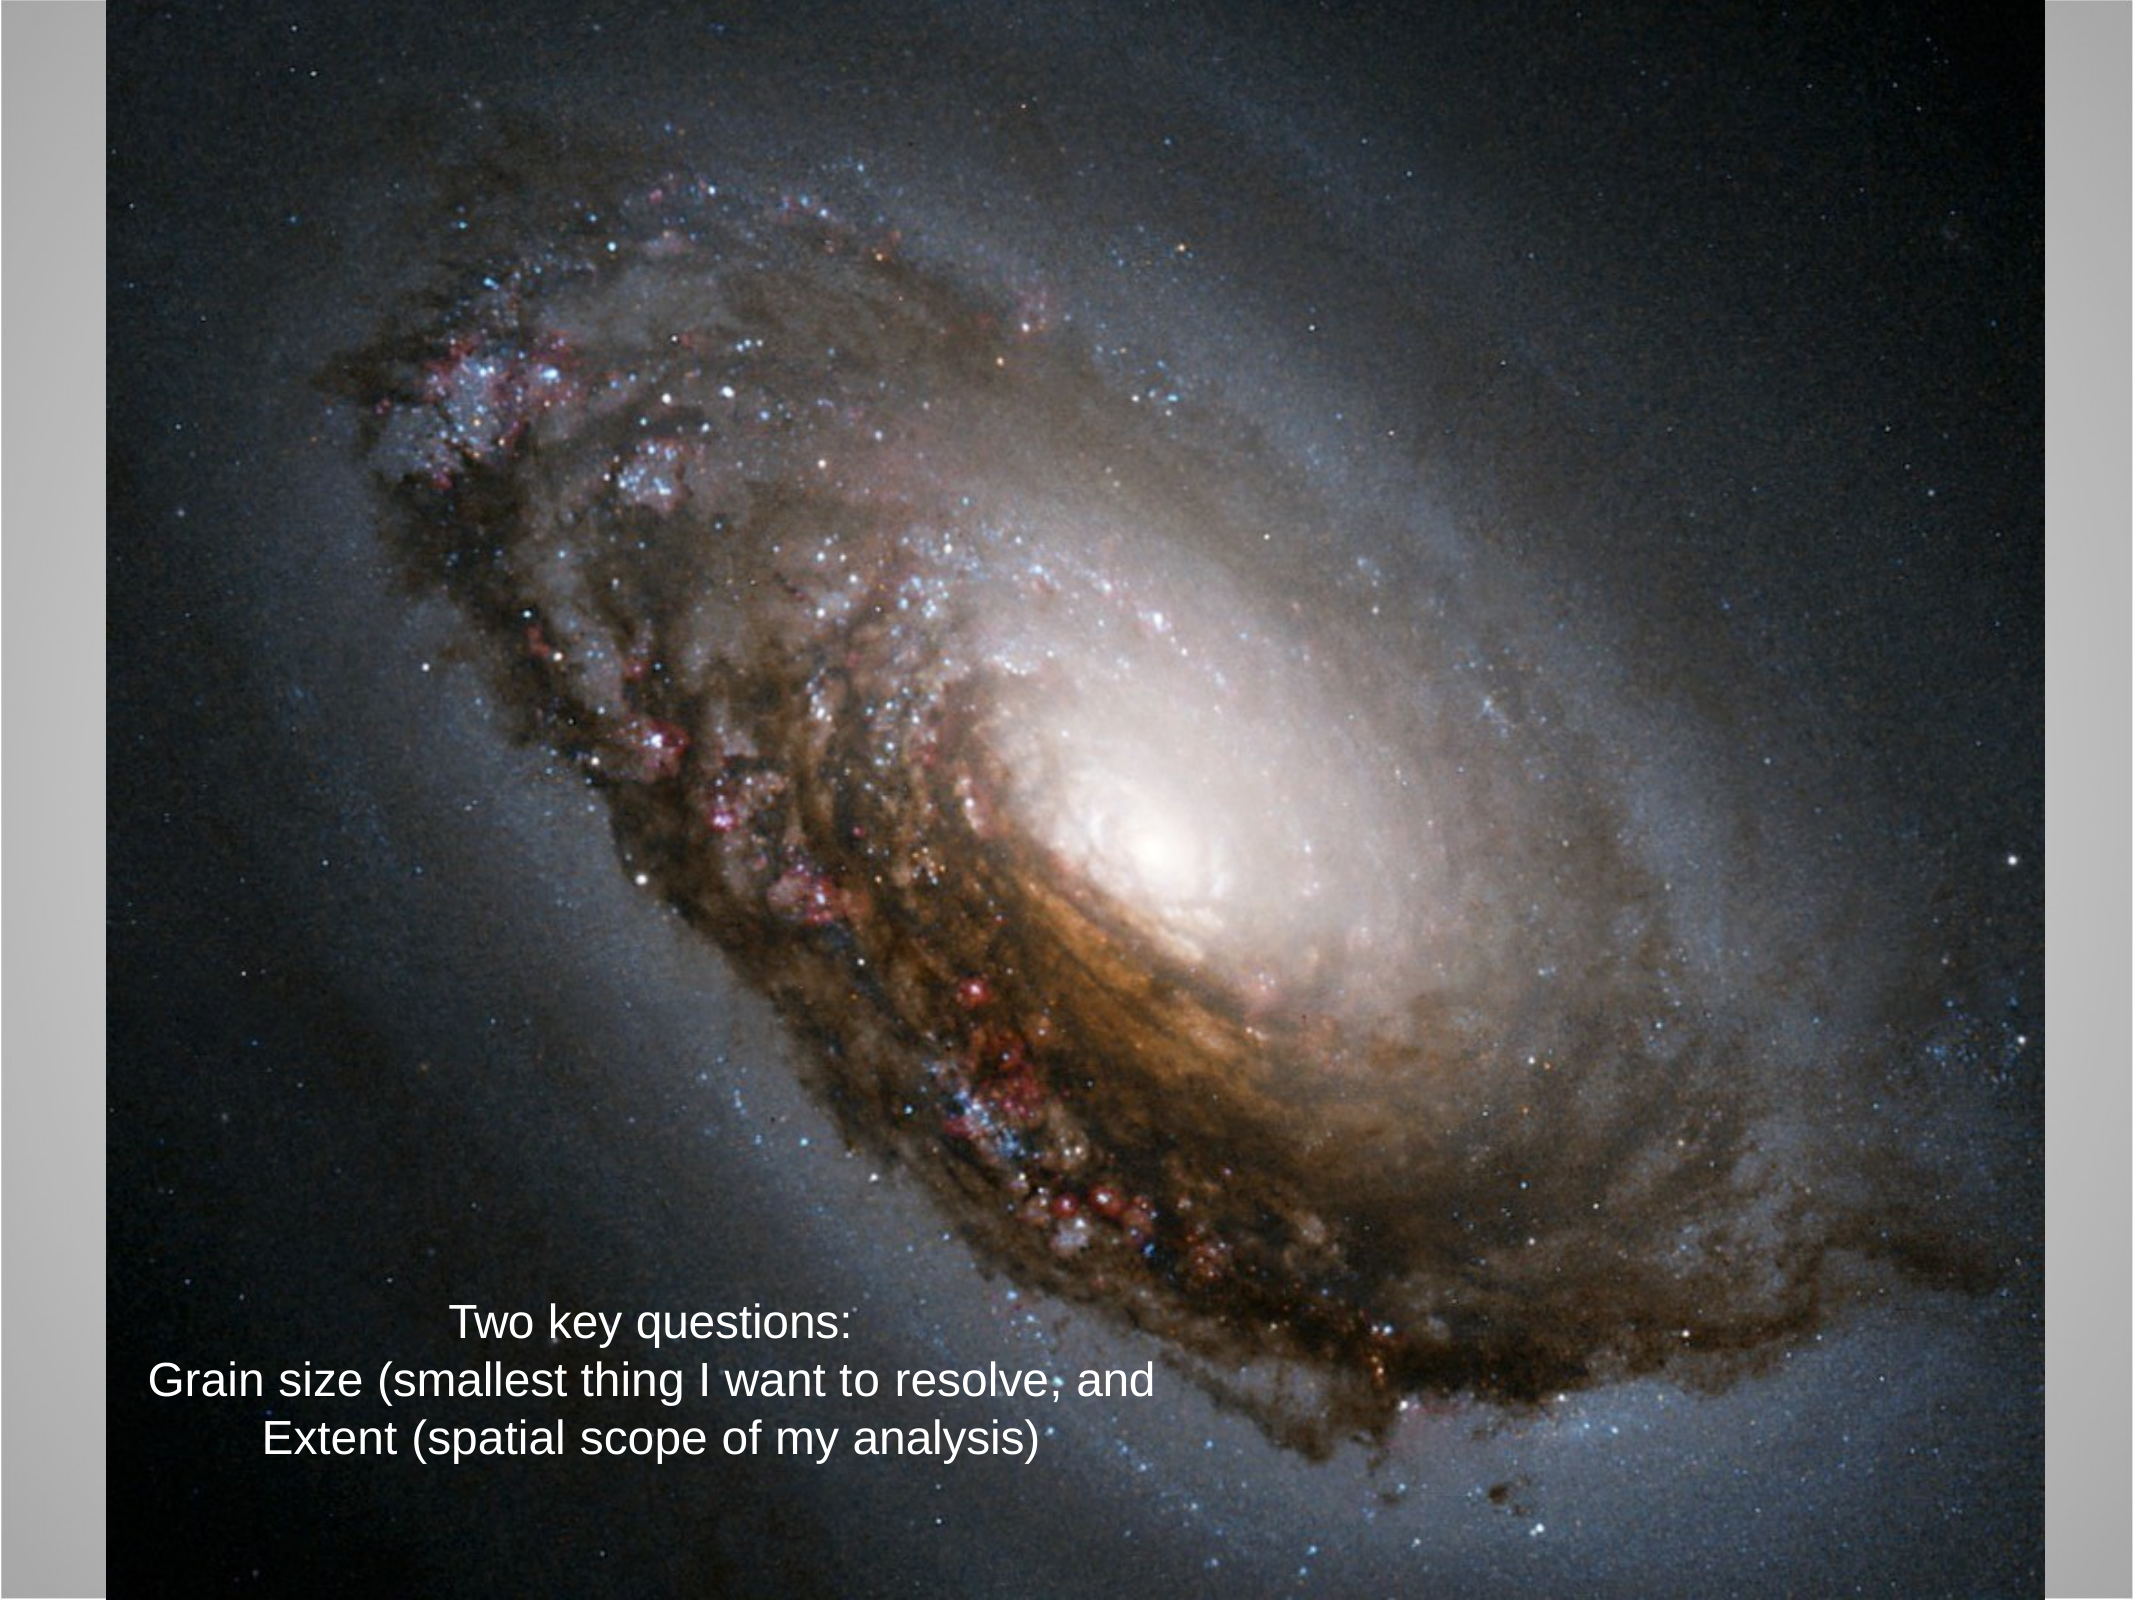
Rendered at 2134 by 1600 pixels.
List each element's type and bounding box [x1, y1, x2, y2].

text_box [0, 0, 2134, 1600]
